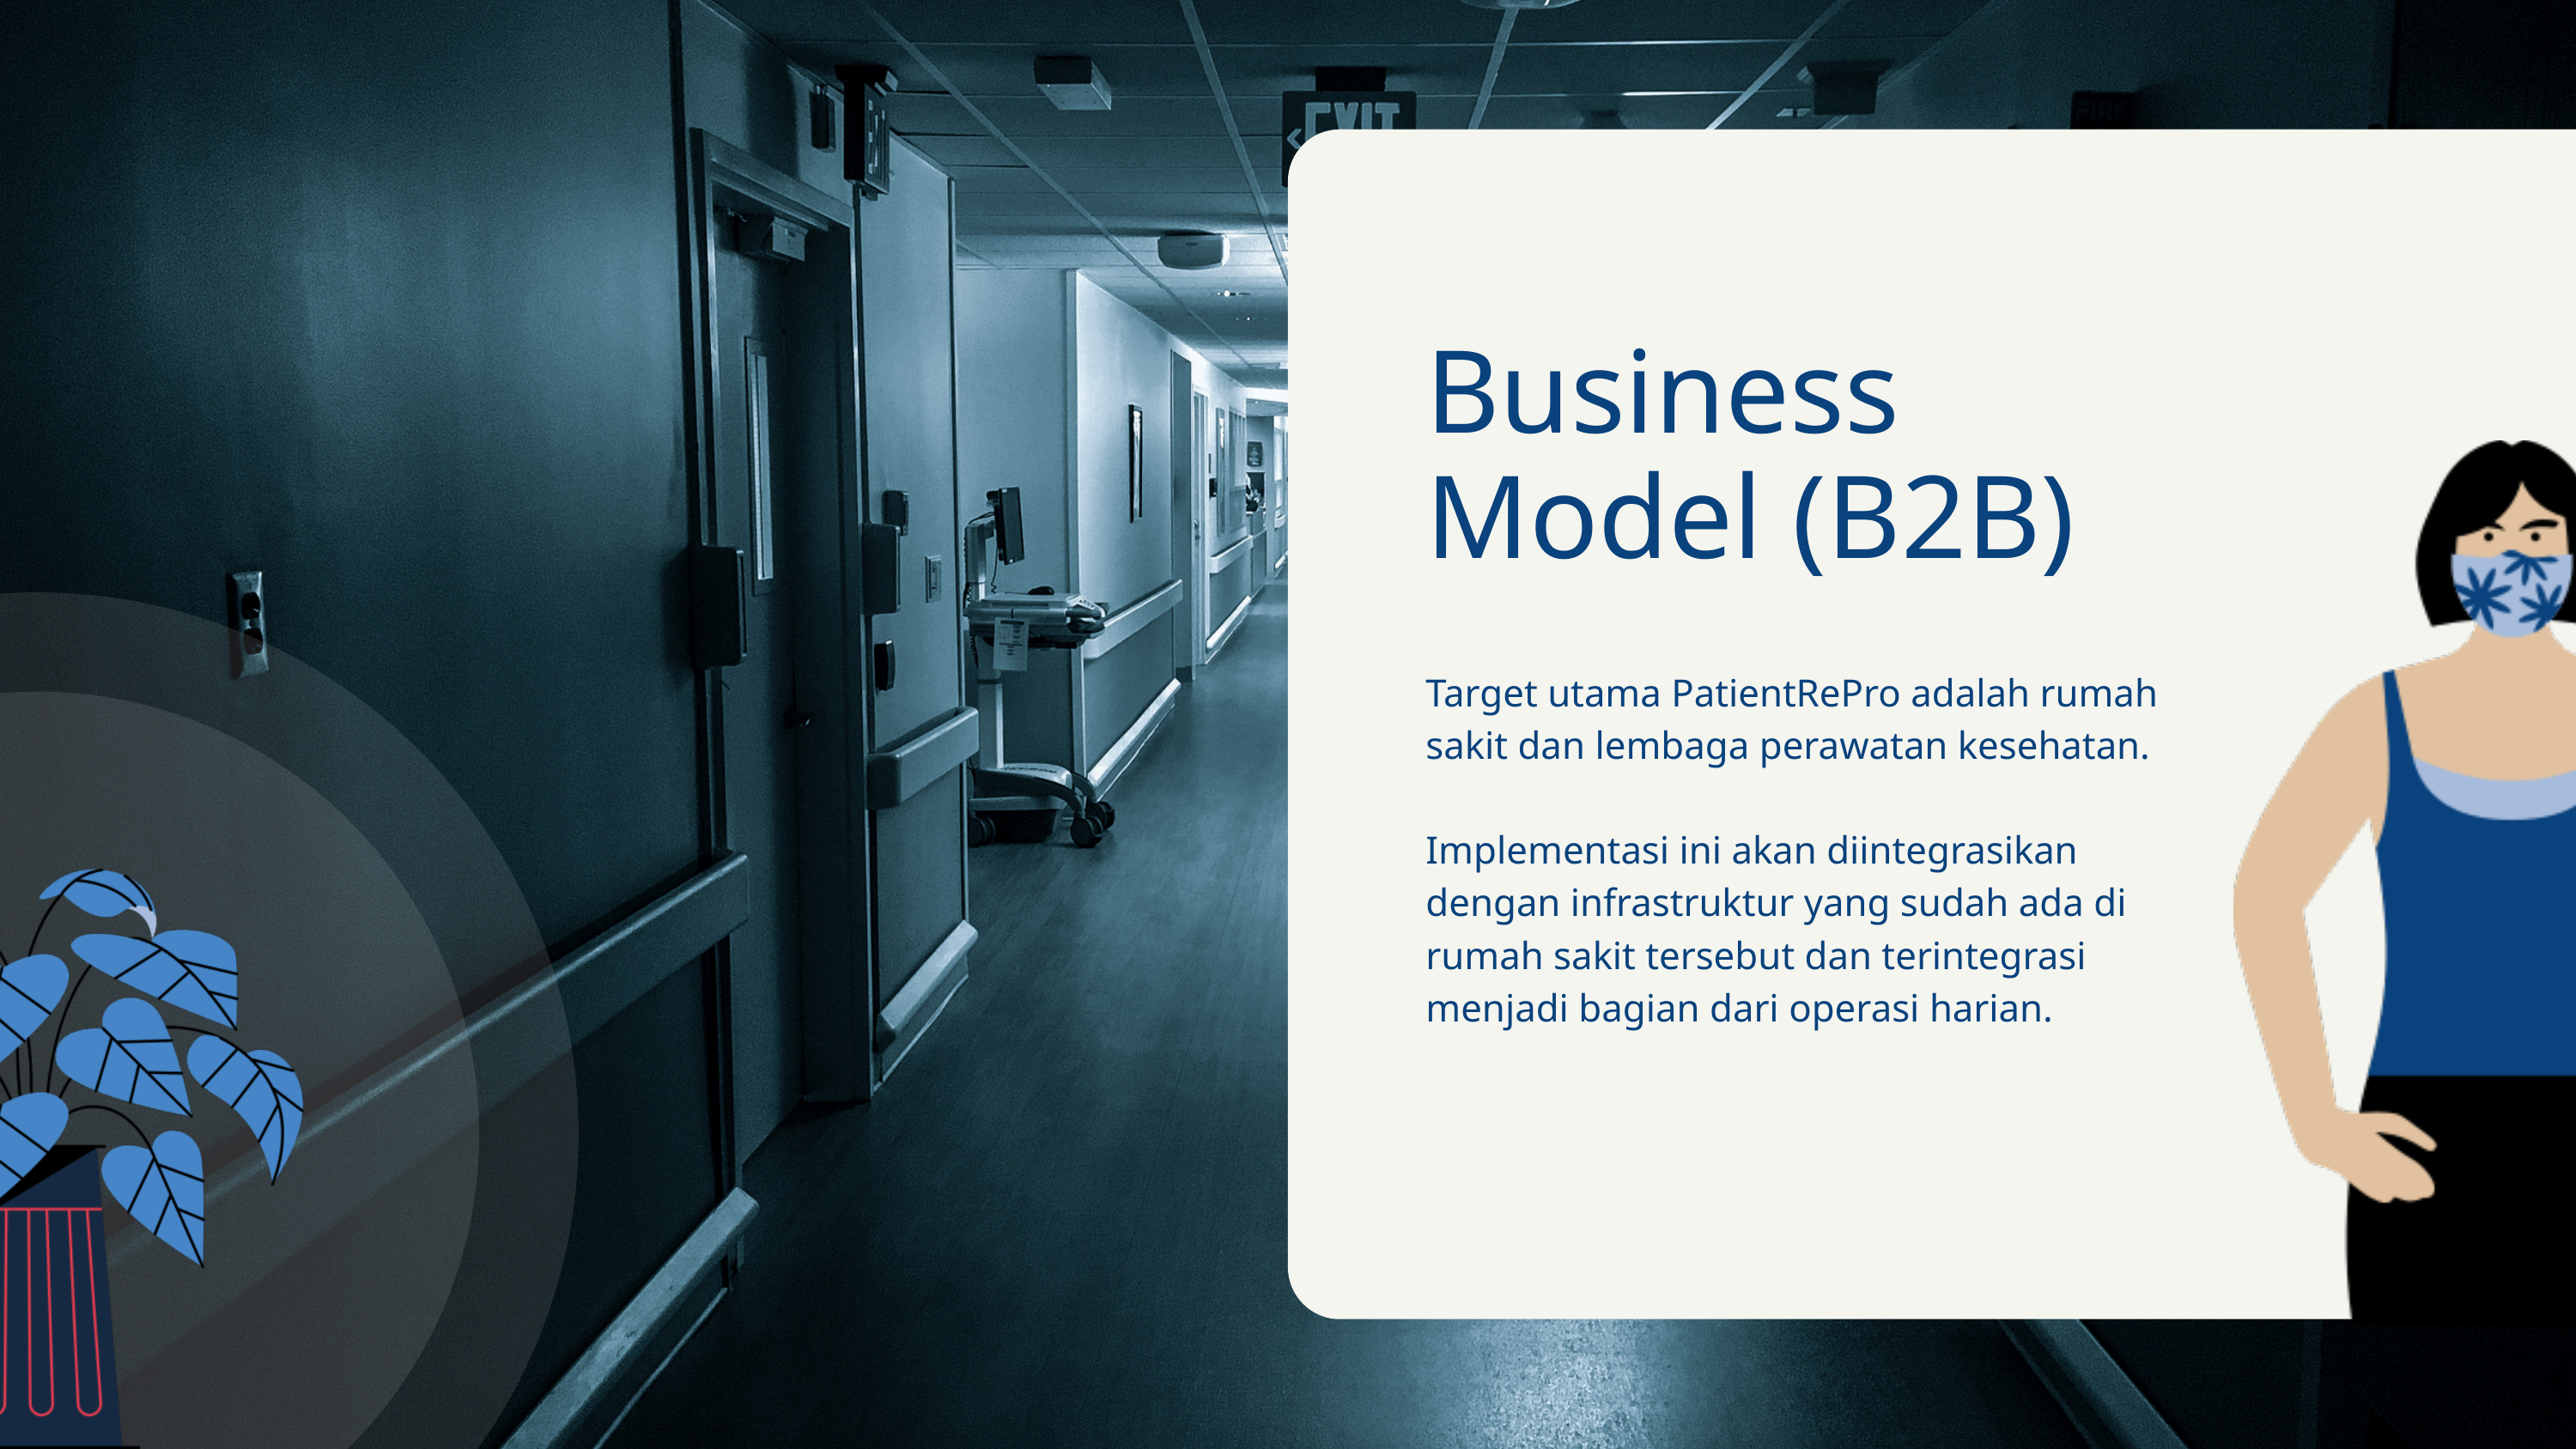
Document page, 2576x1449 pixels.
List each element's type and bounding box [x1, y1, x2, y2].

text_box [1425, 323, 2207, 1155]
text_box [0, 0, 2576, 1449]
text_box [1287, 129, 2576, 1319]
text_box [0, 591, 580, 1449]
